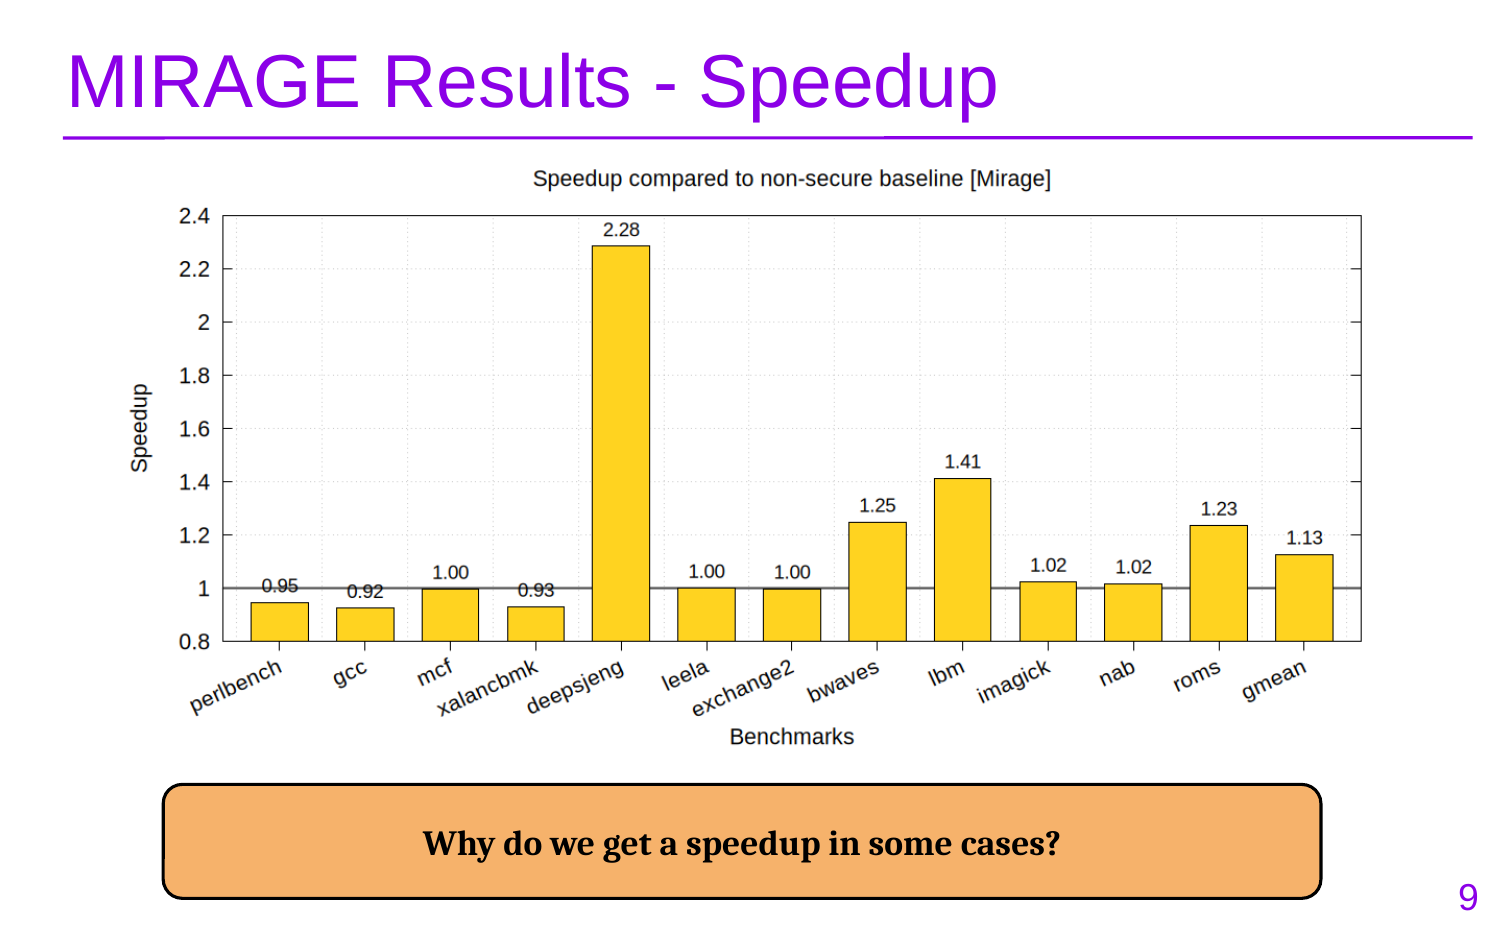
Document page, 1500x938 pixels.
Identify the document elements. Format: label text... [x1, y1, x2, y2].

slide_number ‹#› [1388, 859, 1494, 932]
title MIRAGE Results - Speedup [51, 17, 1449, 122]
text_box Why do we get a speedup in some cases? [163, 784, 1321, 899]
picture [116, 139, 1368, 766]
